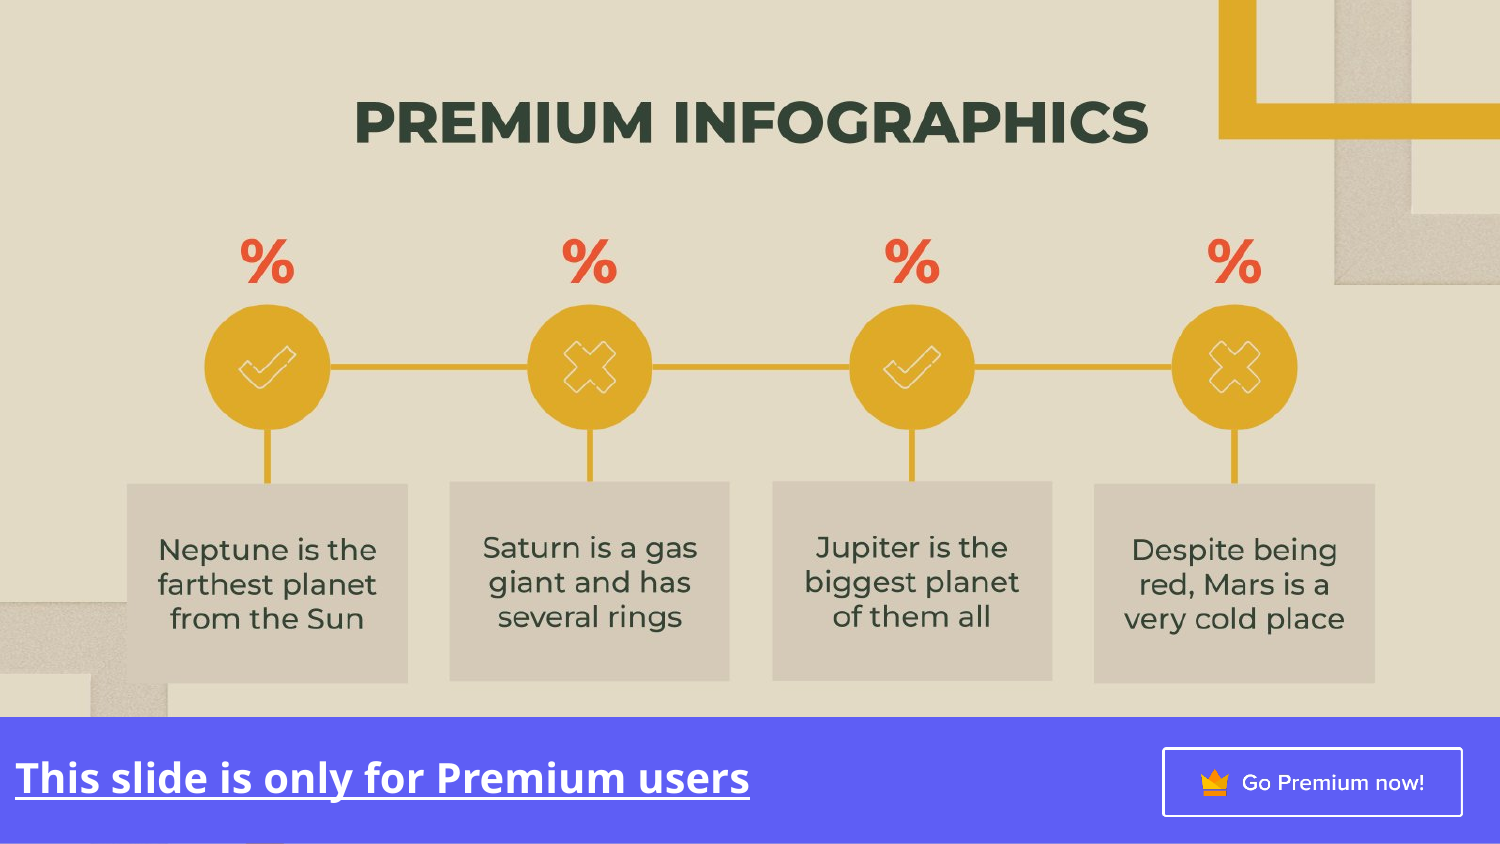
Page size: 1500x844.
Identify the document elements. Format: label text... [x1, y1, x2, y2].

picture [0, 0, 1500, 717]
text_box This slide is only for Premium users [0, 717, 1500, 844]
picture [1162, 747, 1463, 817]
